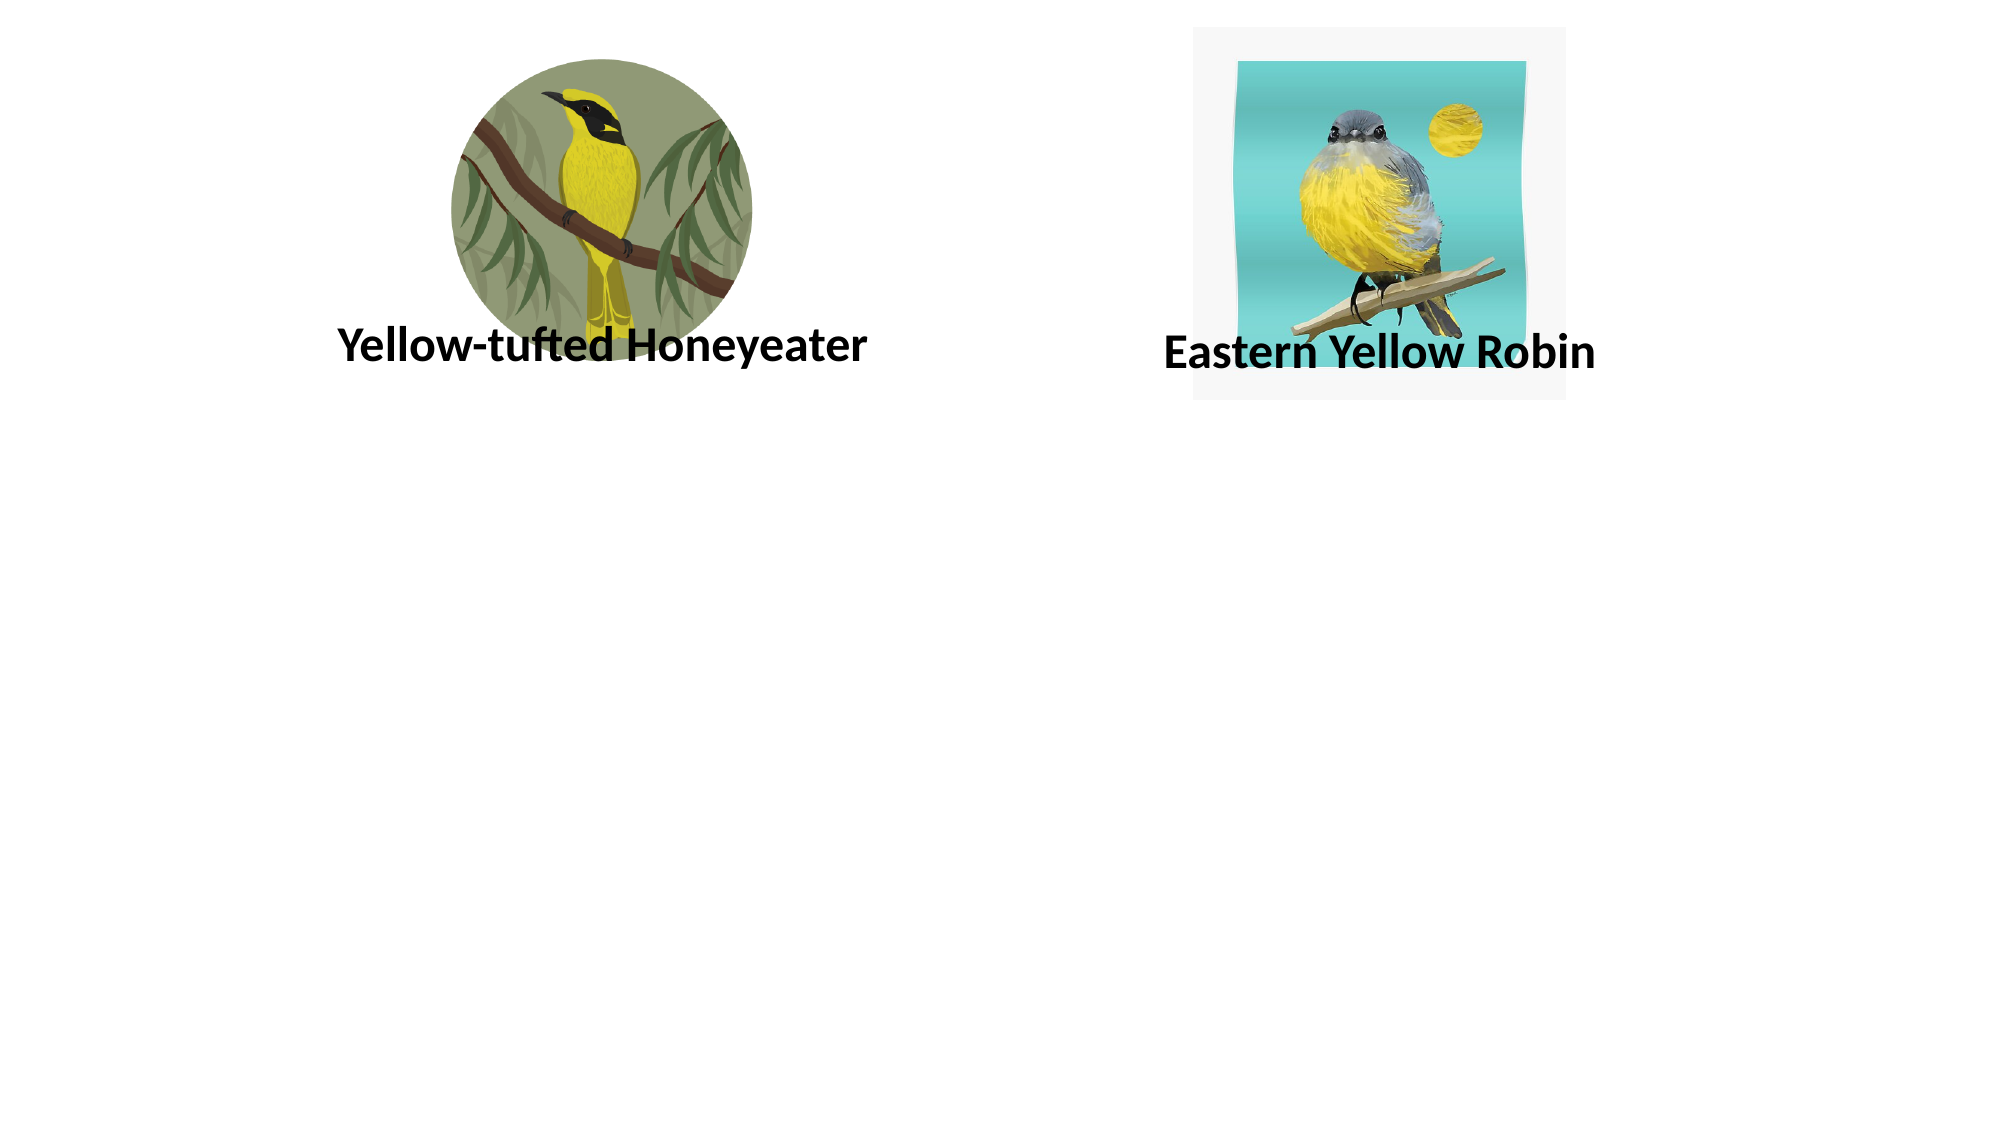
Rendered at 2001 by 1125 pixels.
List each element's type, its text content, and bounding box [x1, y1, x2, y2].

picture [433, 42, 769, 361]
text_box Eastern Yellow Robin [1566, 311, 1612, 387]
text_box Eastern Yellow Robin [1148, 311, 1193, 387]
picture [1193, 27, 1566, 400]
text_box Yellow-tufted Honeyeater [322, 304, 884, 379]
